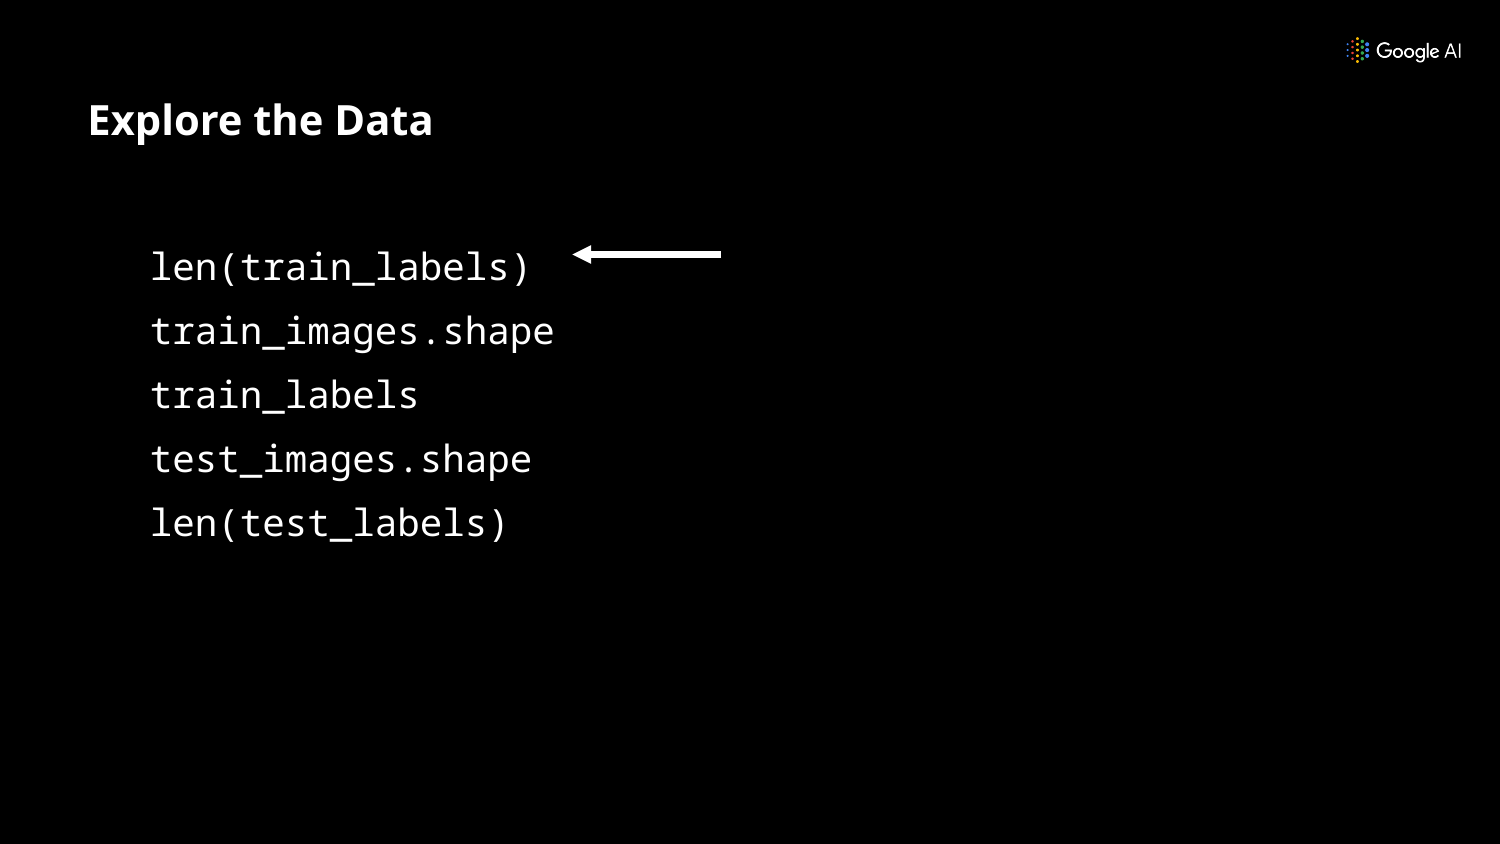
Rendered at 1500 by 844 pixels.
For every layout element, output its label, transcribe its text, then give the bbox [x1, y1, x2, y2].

text_box len(train_labels) train_images.shape train_labels test_images.shape len(test_labels) [72, 209, 1450, 691]
picture [1335, 21, 1472, 70]
title Explore the Data [72, 85, 1311, 154]
